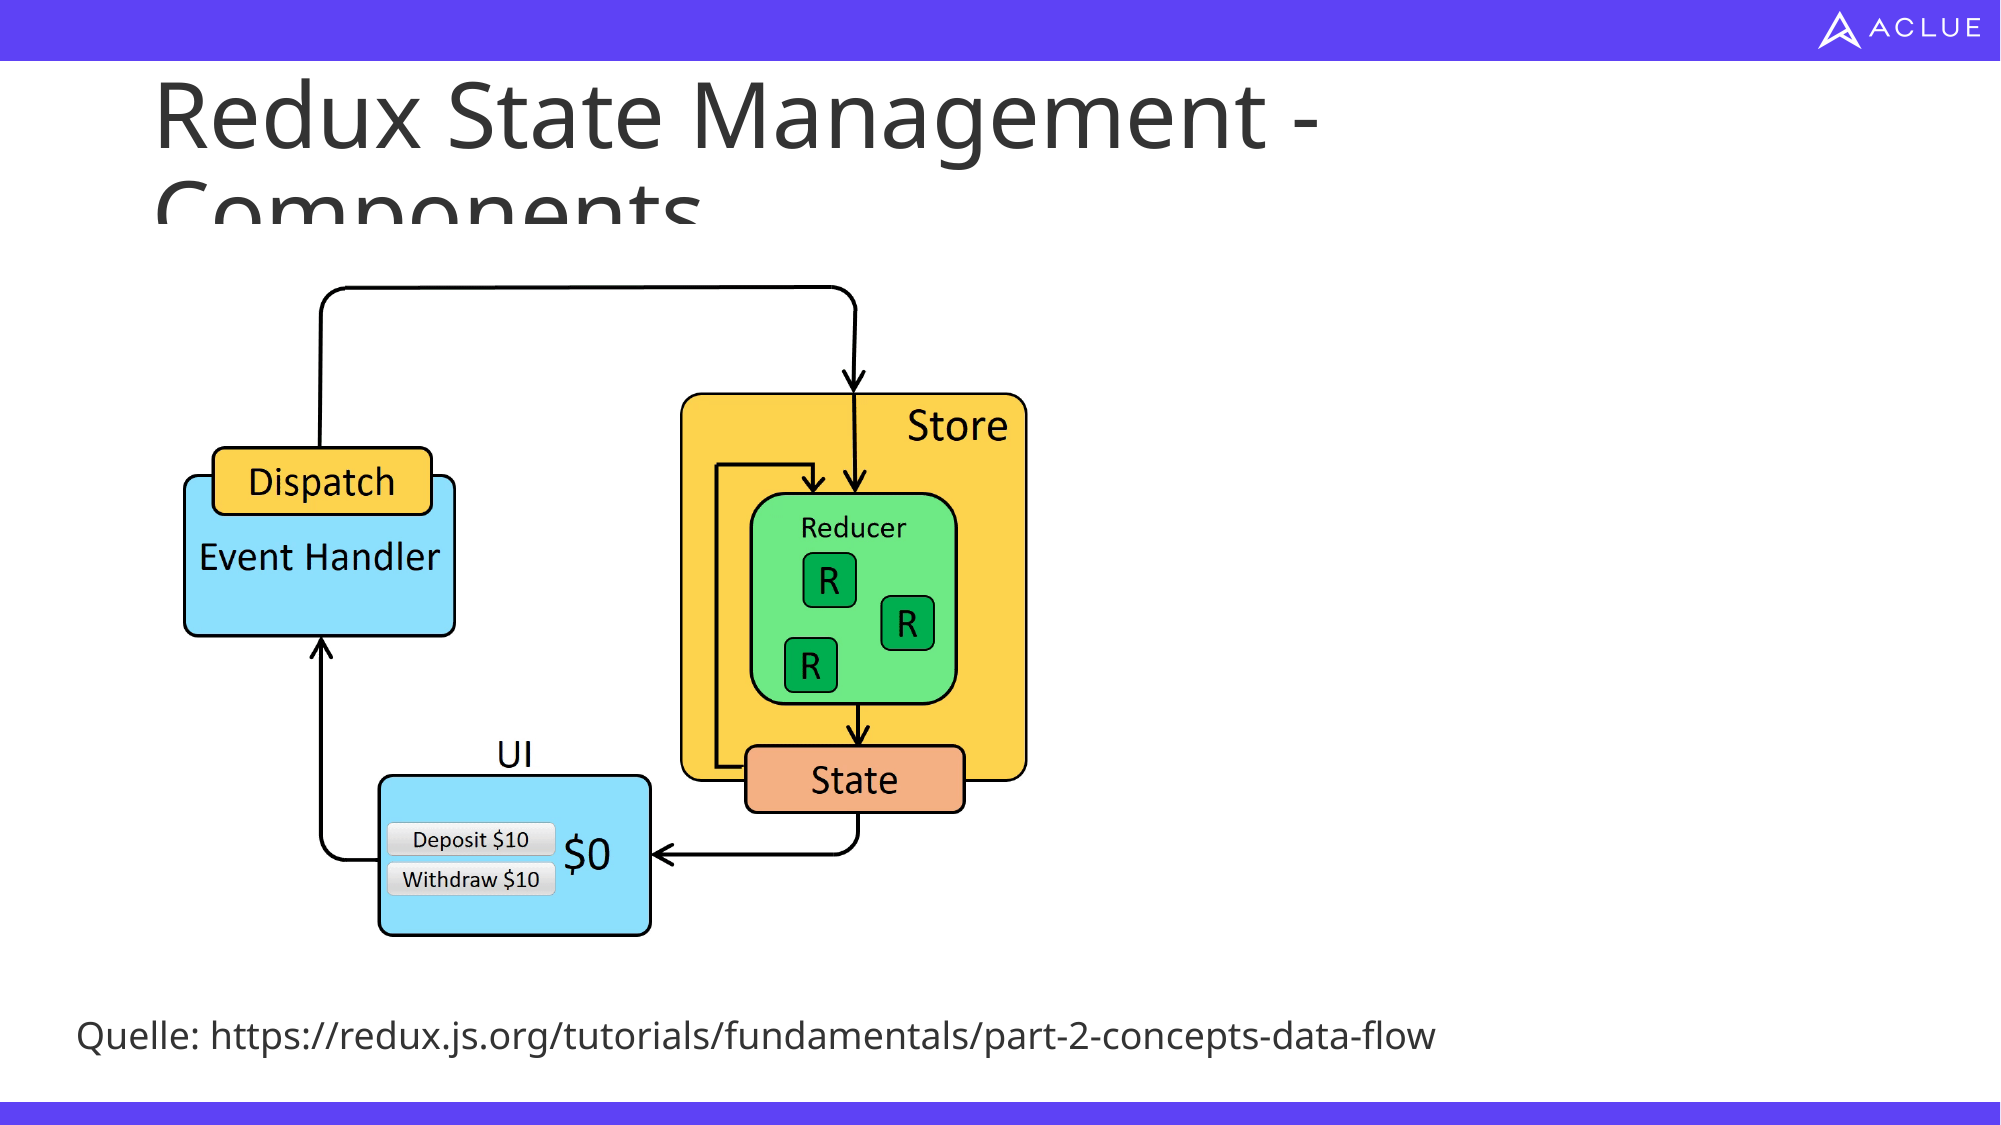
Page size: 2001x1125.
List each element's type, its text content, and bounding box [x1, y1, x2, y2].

text_box Quelle: https://redux.js.org/tutorials/fundamentals/part-2-concepts-data-flow [61, 1004, 1452, 1065]
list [137, 224, 1090, 939]
title Redux State Management - Components [137, 59, 1863, 278]
picture [1818, 11, 1980, 49]
